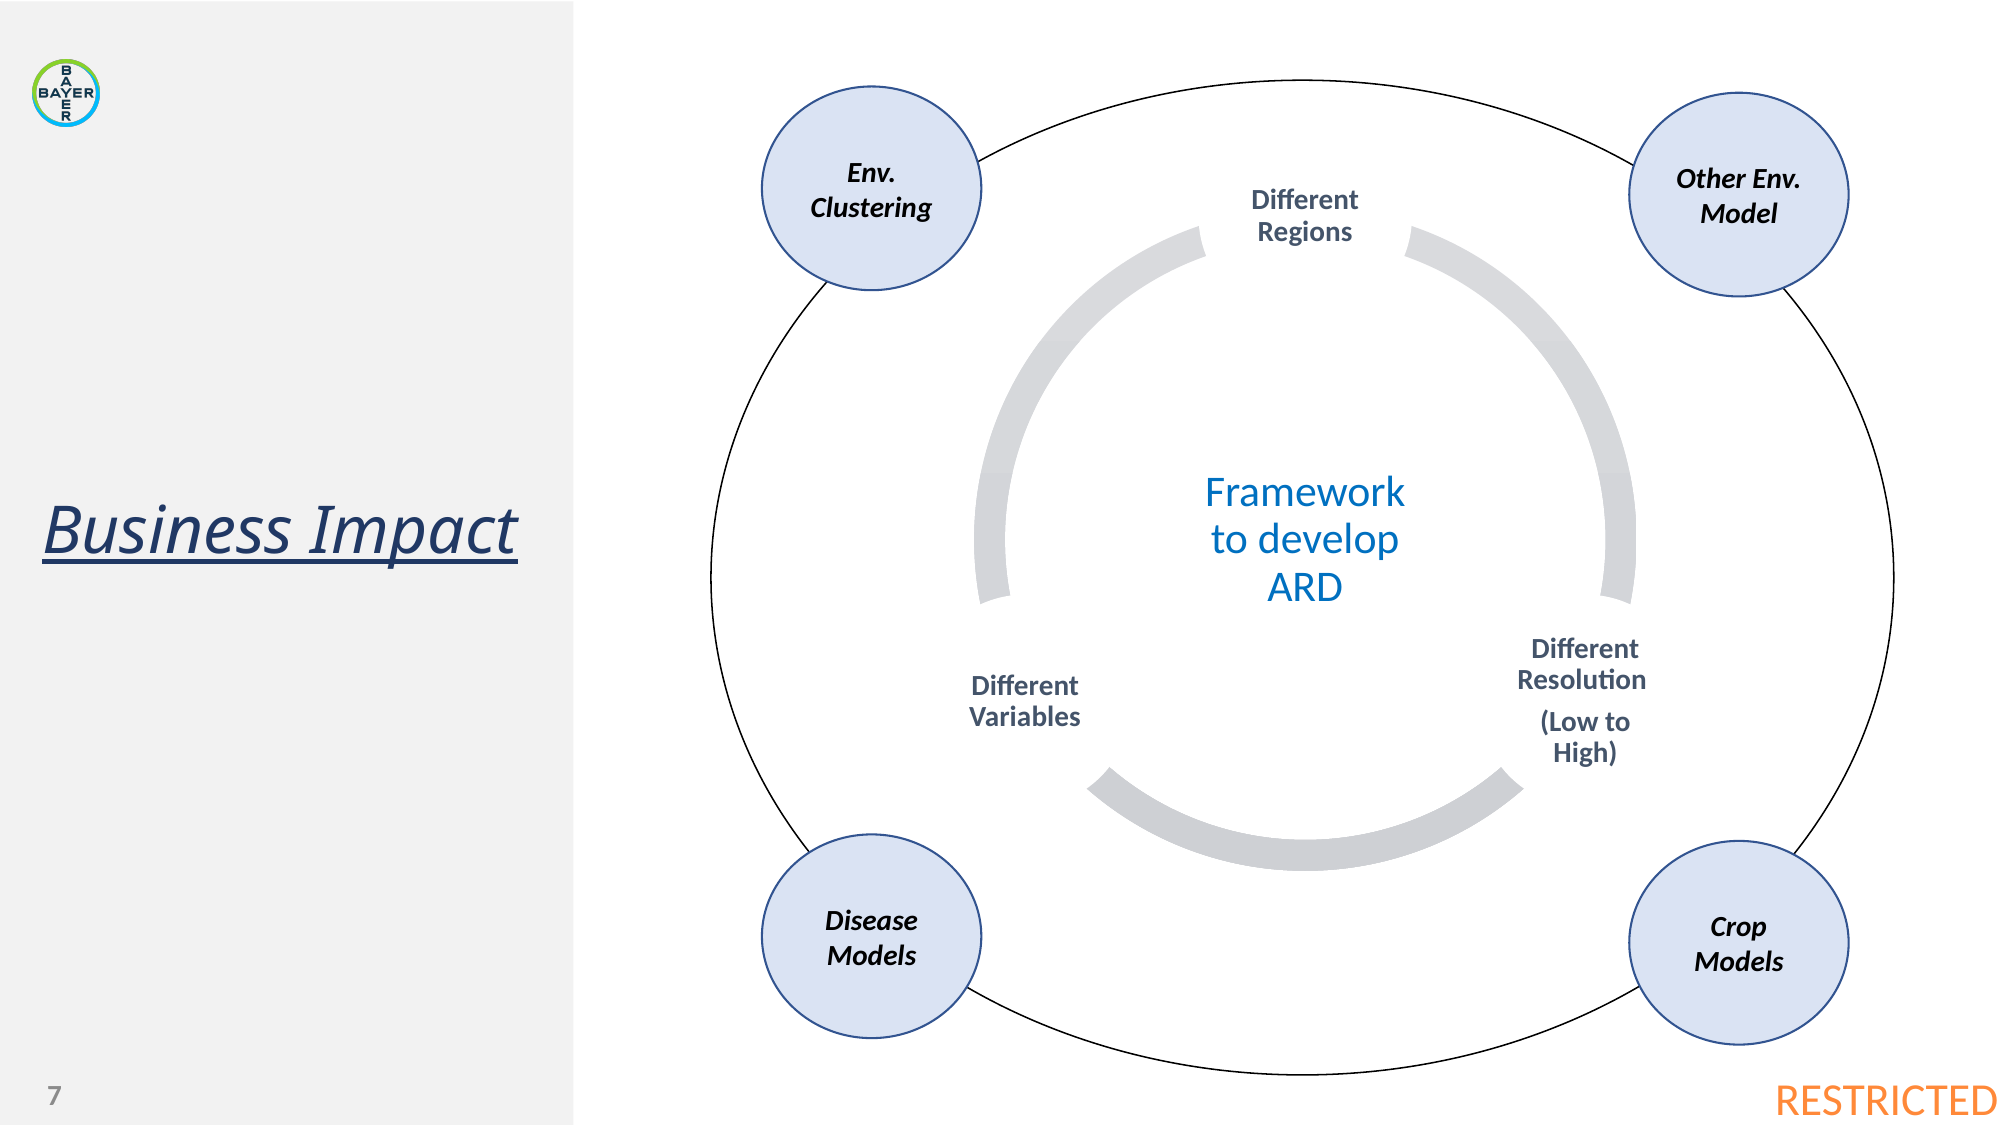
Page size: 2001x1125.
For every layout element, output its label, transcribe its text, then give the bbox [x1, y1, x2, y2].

text_box Business Impact [27, 461, 540, 604]
text_box [1825, 342, 1895, 813]
text_box [968, 914, 1639, 1076]
text_box [0, 0, 574, 1125]
text_box Crop Models [1628, 877, 1850, 1046]
text_box Env. Clustering [801, 85, 943, 109]
text_box Env. Clustering [760, 124, 785, 253]
picture [32, 102, 56, 127]
text_box [1100, 79, 1505, 109]
picture [32, 59, 100, 122]
text_box Other Env. Model [1677, 91, 1801, 109]
slide_number 7 [32, 1063, 483, 1124]
text_box Other Env. Model [1825, 129, 1850, 260]
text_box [785, 109, 1825, 914]
text_box Disease Models [760, 872, 983, 1040]
text_box [709, 334, 785, 821]
picture [76, 103, 100, 127]
